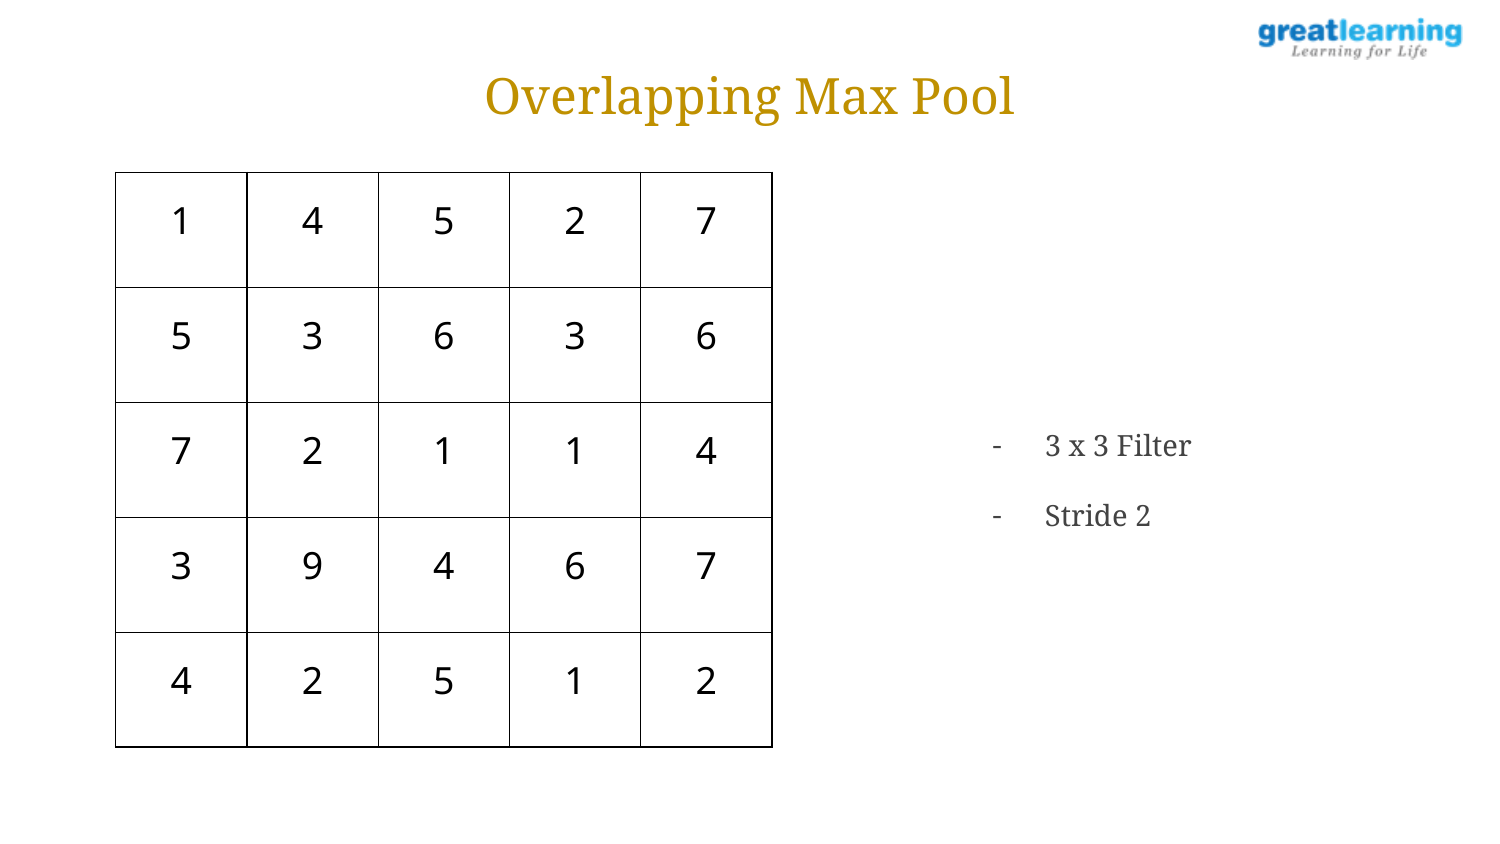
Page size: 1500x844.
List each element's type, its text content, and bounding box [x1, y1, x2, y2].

table_cell 4 [641, 403, 771, 517]
table_cell 4 [379, 518, 509, 632]
table_cell 7 [116, 403, 246, 517]
table_cell 4 [116, 633, 246, 746]
table_cell 3 [248, 288, 378, 402]
picture [1258, 17, 1463, 60]
table_cell 5 [379, 633, 509, 746]
table_header 2 [510, 173, 640, 287]
table_cell 2 [248, 403, 378, 517]
table_cell 2 [248, 633, 378, 746]
text_box Overlapping Max Pool [154, 59, 1346, 130]
table_cell 3 [510, 288, 640, 402]
table_header 7 [641, 173, 771, 287]
table_header 5 [379, 173, 509, 287]
table_cell 1 [510, 633, 640, 746]
table_header 1 [116, 173, 246, 287]
table_cell 6 [641, 288, 771, 402]
table_cell 5 [116, 288, 246, 402]
table_cell 2 [641, 633, 771, 746]
table_cell 1 [510, 403, 640, 517]
table_cell 6 [510, 518, 640, 632]
table_header 4 [248, 173, 378, 287]
table_cell 3 [116, 518, 246, 632]
table_cell 1 [379, 403, 509, 517]
table_cell 7 [641, 518, 771, 632]
table_cell 9 [248, 518, 378, 632]
text_box 3 x 3 Filter Stride 2 [954, 369, 1345, 555]
table_cell 6 [379, 288, 509, 402]
